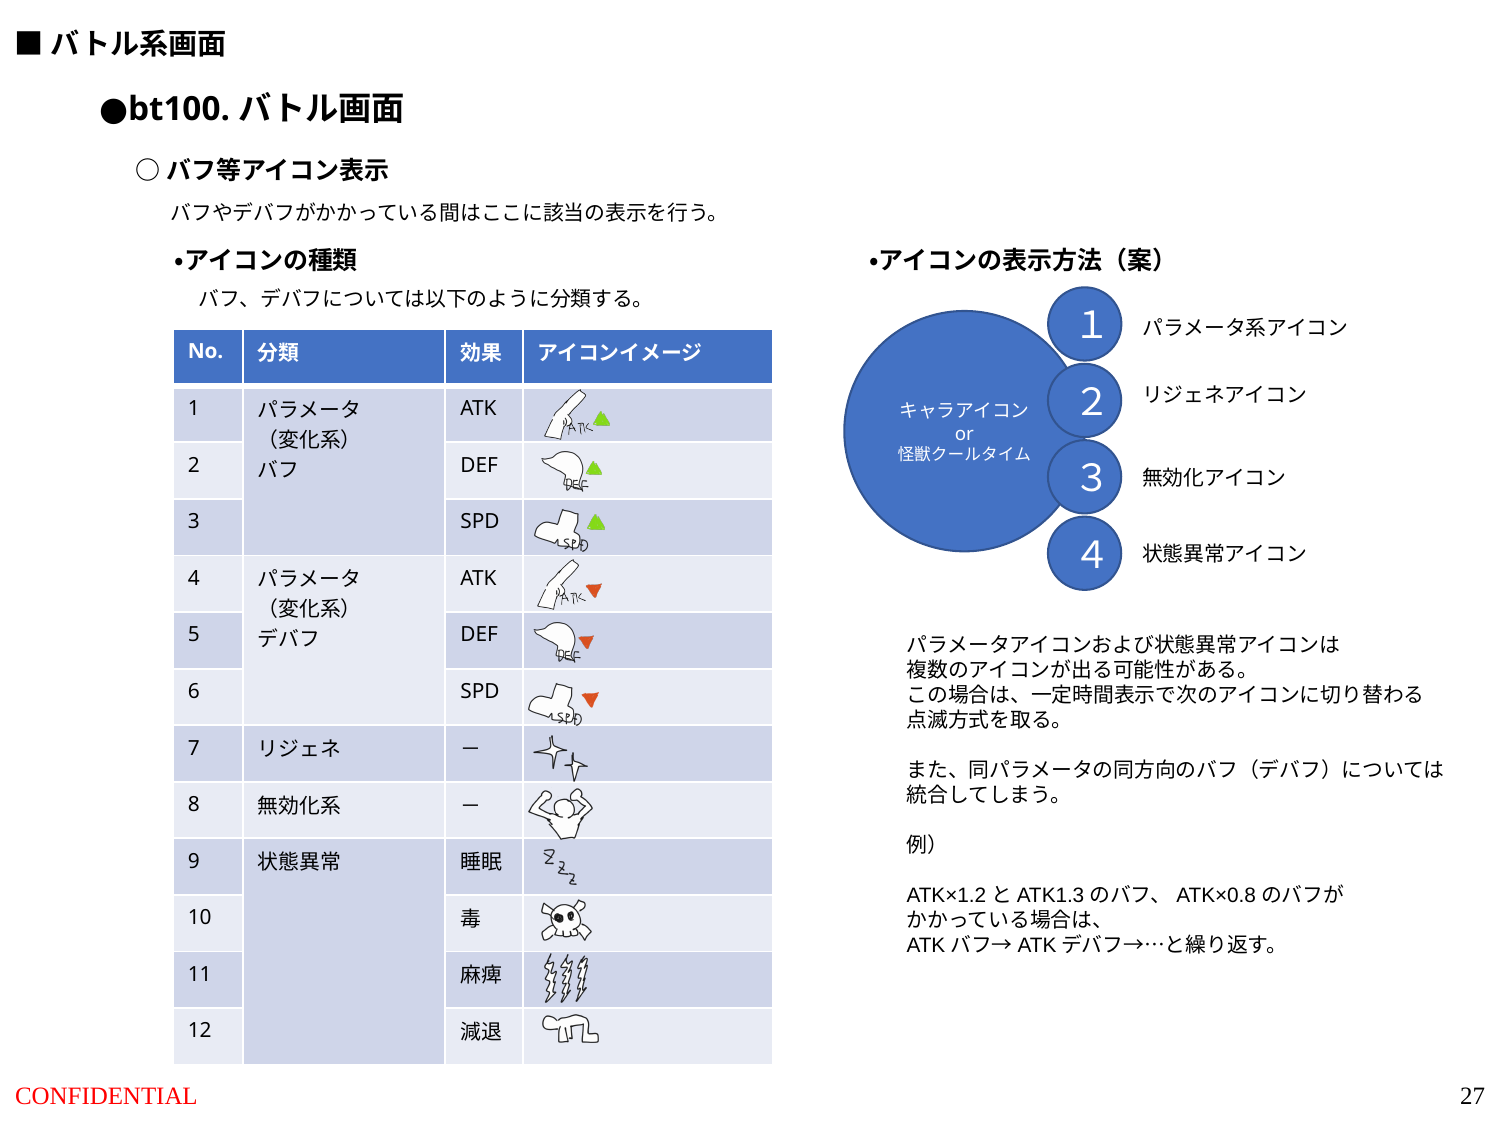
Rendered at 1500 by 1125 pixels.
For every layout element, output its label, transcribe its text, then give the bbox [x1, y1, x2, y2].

table_cell 11 [174, 952, 242, 1007]
table_cell DEF [446, 443, 522, 498]
table_cell 2 [174, 443, 242, 498]
text_box ・アイコンの表示方法（案） [854, 237, 1193, 282]
text_box 状態異常アイコン [1127, 533, 1323, 573]
table_cell 1 [174, 389, 242, 441]
table_cell [524, 389, 772, 441]
picture [542, 1014, 599, 1043]
picture [544, 953, 588, 1003]
table_cell ATK [446, 389, 522, 441]
table_cell 状態異常 [244, 839, 444, 1064]
table_cell 毒 [446, 896, 522, 951]
text_box リジェネアイコン [1127, 374, 1323, 415]
text_box ●bt100.バトル画面 [84, 79, 421, 135]
table_cell 減退 [446, 1009, 522, 1064]
picture [541, 451, 602, 492]
picture [544, 389, 610, 440]
table_cell 5 [174, 613, 242, 668]
table_cell 12 [174, 1009, 242, 1064]
table_cell － [446, 783, 522, 837]
table_cell [524, 1009, 772, 1064]
table_cell [524, 726, 772, 781]
text_box ４ [1046, 515, 1123, 591]
table_cell 9 [174, 839, 242, 894]
table_cell 睡眠 [446, 839, 522, 894]
picture [533, 622, 594, 663]
table_cell 3 [174, 500, 242, 555]
picture [528, 787, 593, 840]
text_box 無効化アイコン [1127, 456, 1302, 497]
text_box ２ [1046, 362, 1123, 439]
table_cell [524, 783, 772, 837]
table_cell 8 [174, 783, 242, 837]
text_box ３ [1046, 439, 1123, 515]
picture [541, 899, 592, 941]
picture [543, 849, 577, 885]
table_cell [524, 613, 772, 668]
footer CONFIDENTIAL [0, 1065, 507, 1125]
table_header アイコンイメージ [524, 330, 772, 383]
text_box パラメータアイコンおよび状態異常アイコンは 複数のアイコンが出る可能性がある。 この場合は、一定時間表示で次のアイコンに切り替わる 点滅方式を取る。 また、同パラメータの同方向のバフ（デバフ）については 統合してしまう。 例） ATK×1.2とATK1.3のバフ、ATK×0.8のバフが かかっている場合は、 ATKバフ→ATKデバフ→…と繰り返す。 [891, 624, 1460, 964]
table_cell 6 [174, 670, 242, 724]
text_box キャラアイコン or 怪獣クールタイム [843, 309, 1083, 553]
picture [537, 559, 602, 610]
table_cell パラメータ （変化系） バフ [244, 389, 444, 555]
text_box １ [1047, 286, 1123, 362]
table_header 分類 [244, 330, 444, 383]
text_box ・アイコンの種類 [160, 237, 374, 282]
table_cell 10 [174, 896, 242, 951]
picture [528, 682, 599, 726]
table_cell 無効化系 [244, 783, 444, 837]
table_cell 4 [174, 556, 242, 611]
table_cell SPD [446, 500, 522, 555]
table_header 効果 [446, 330, 522, 383]
table_cell パラメータ （変化系） デバフ [244, 556, 444, 724]
table_cell DEF [446, 613, 522, 668]
table_cell [524, 670, 772, 724]
table_cell [524, 952, 772, 1007]
table_cell [524, 896, 772, 951]
table_cell － [446, 726, 522, 781]
text_box ○バフ等アイコン表示 [120, 147, 405, 192]
table_cell ATK [446, 556, 522, 611]
table_cell リジェネ [244, 726, 444, 781]
table_cell 7 [174, 726, 242, 781]
slide_number 27 [1162, 1065, 1500, 1125]
text_box ■バトル系画面 [0, 17, 243, 68]
picture [534, 508, 605, 552]
table_header No. [174, 330, 242, 383]
table_cell [524, 839, 772, 894]
table_cell SPD [446, 670, 522, 724]
picture [533, 735, 588, 782]
table_cell 麻痺 [446, 952, 522, 1007]
text_box バフ、デバフについては以下のように分類する。 [184, 278, 669, 319]
table_cell [524, 500, 772, 555]
table_cell [524, 556, 772, 611]
text_box バフやデバフがかかっている間はここに該当の表示を行う。 [155, 192, 744, 233]
text_box パラメータ系アイコン [1127, 306, 1364, 347]
table_cell [524, 443, 772, 498]
